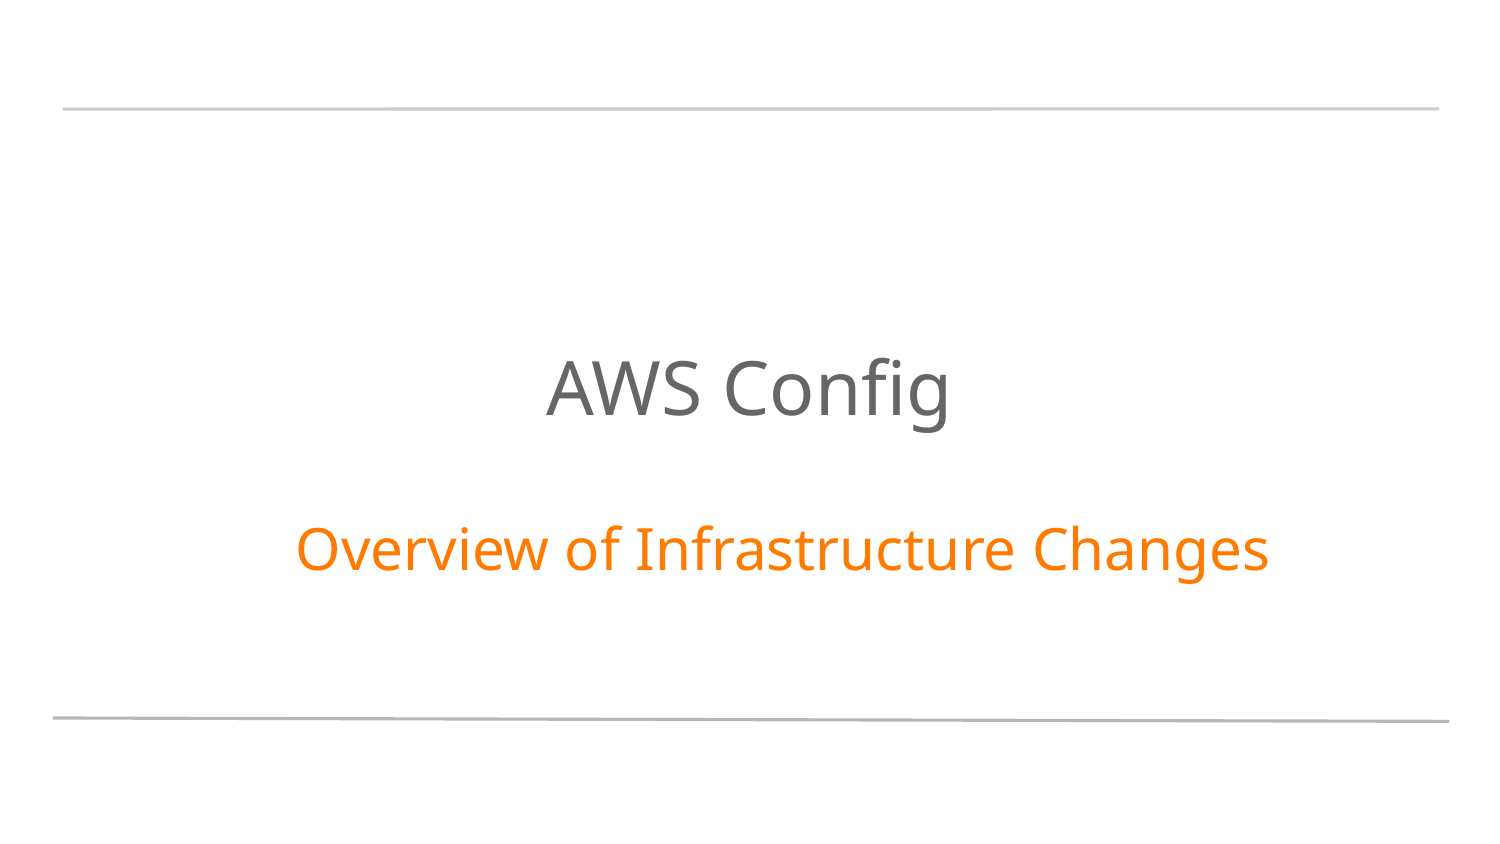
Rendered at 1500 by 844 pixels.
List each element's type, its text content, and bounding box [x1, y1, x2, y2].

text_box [52, 717, 1450, 722]
title AWS Config [162, 258, 1338, 446]
subtitle Overview of Infrastructure Changes [0, 497, 1398, 627]
